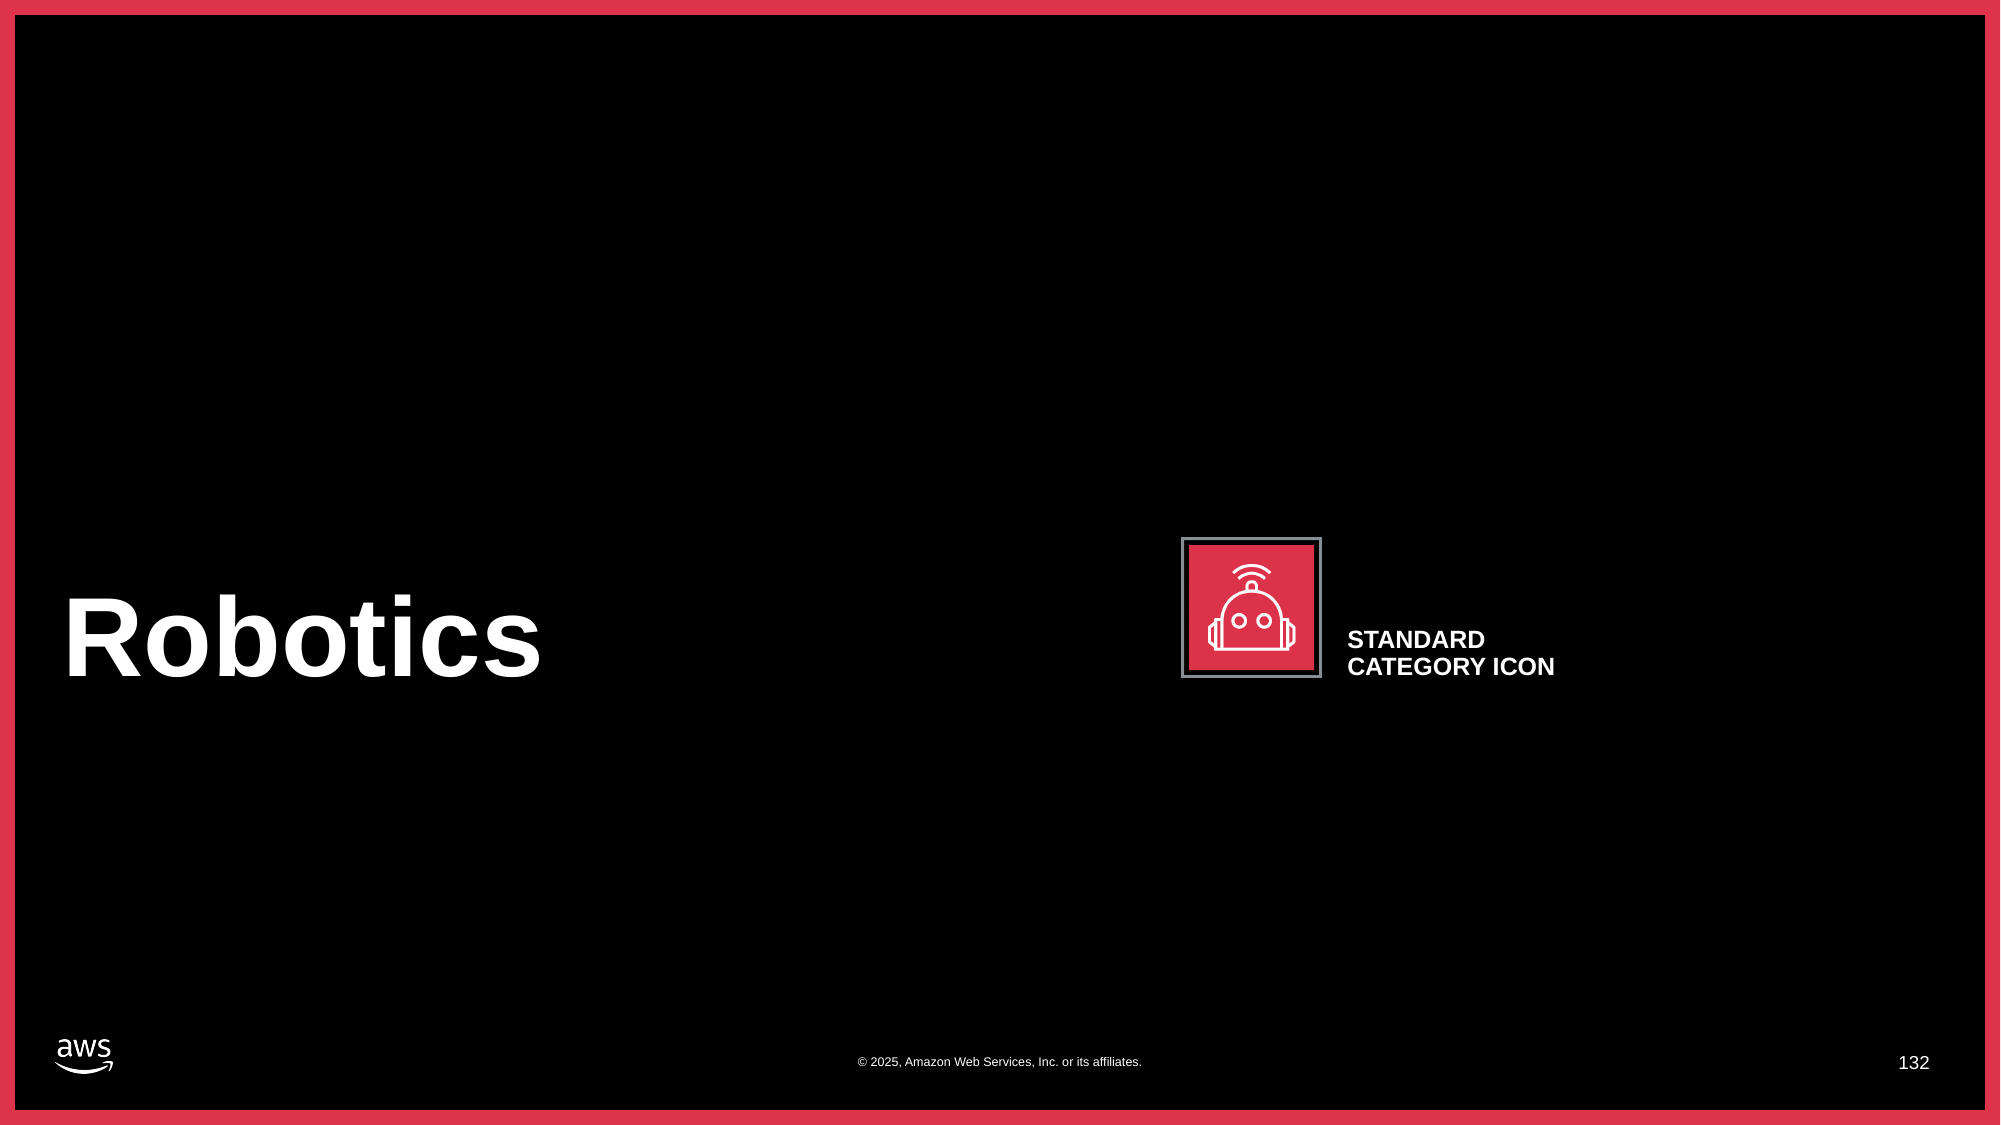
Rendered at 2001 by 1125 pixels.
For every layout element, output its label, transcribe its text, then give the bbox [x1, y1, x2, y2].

footer © 2025, Amazon Web Services, Inc. or its affiliates. [662, 1031, 1338, 1092]
title Robotics [47, 339, 1393, 709]
text_box STANDARD CATEGORY ICON [1332, 541, 1780, 689]
slide_number 132 [1494, 1031, 1945, 1092]
picture [1181, 537, 1322, 678]
picture [55, 1039, 113, 1074]
